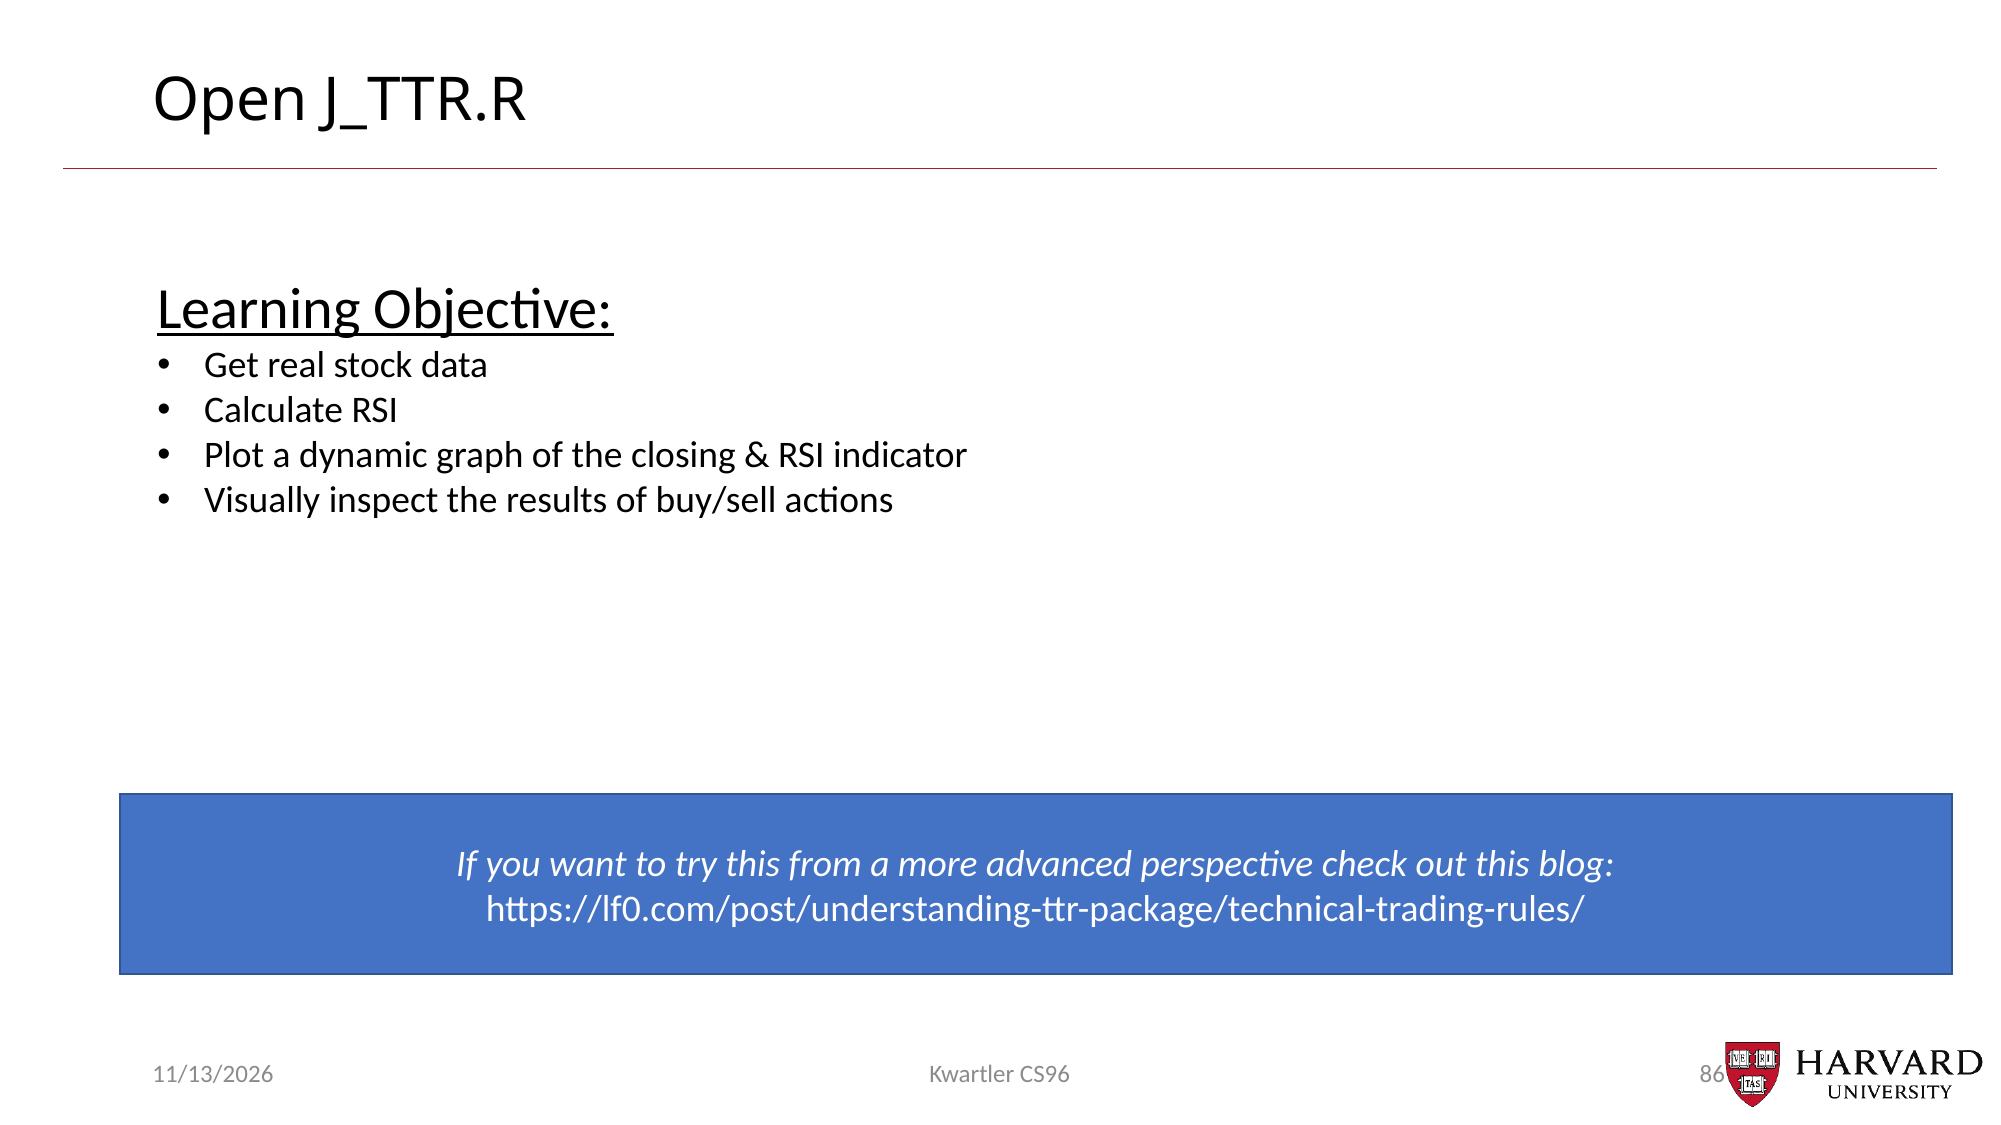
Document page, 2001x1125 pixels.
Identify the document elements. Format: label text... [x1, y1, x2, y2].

text_box 86 [1412, 1042, 1741, 1103]
title Open J_TTR.R [137, 59, 1863, 142]
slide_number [137, 1042, 588, 1103]
picture [1703, 1024, 2001, 1125]
text_box If you want to try this from a more advanced perspective check out this blog: https://lf0.com/post/understanding-ttr-package/technical-trading-rules/ [119, 793, 1953, 975]
footer Kwartler CS96 [662, 1042, 1338, 1103]
text_box Learning Objective: Get real stock data Calculate RSI Plot a dynamic graph of the closing & RSI indicator Visually inspect the results of buy/sell actions [142, 263, 984, 528]
